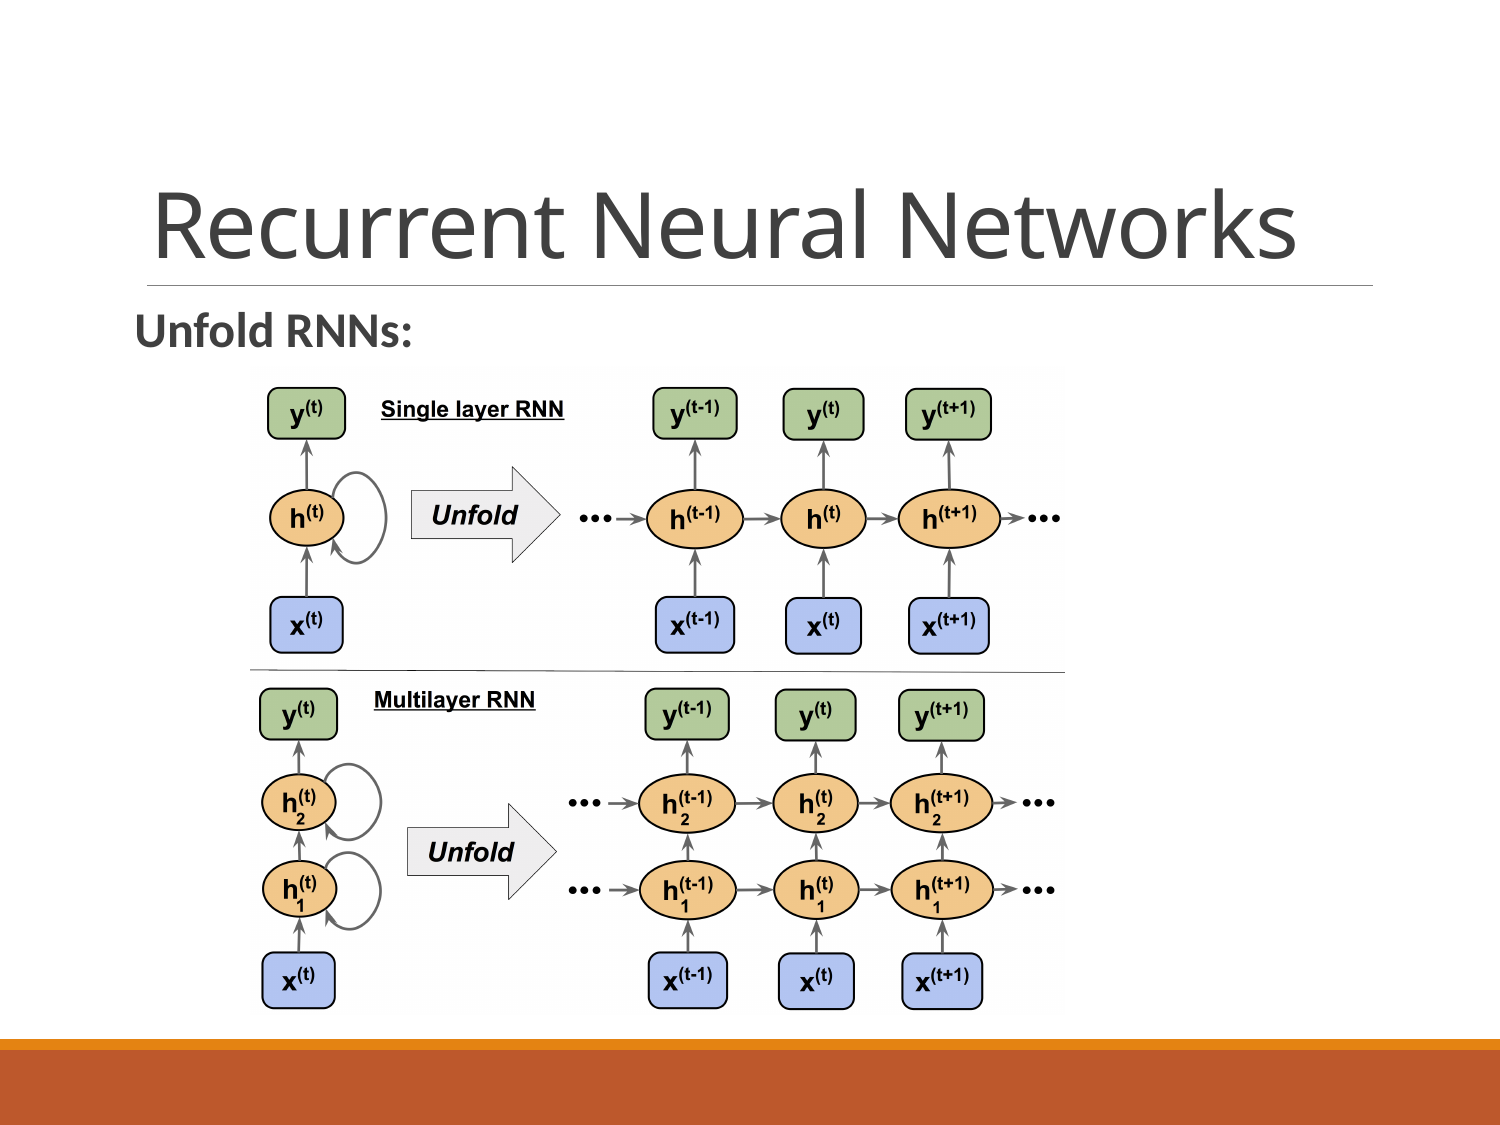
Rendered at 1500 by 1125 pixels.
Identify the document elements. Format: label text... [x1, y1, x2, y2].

picture [250, 366, 1066, 1016]
list Unfold RNNs: [119, 296, 1373, 963]
title Recurrent Neural Networks [135, 47, 1373, 285]
